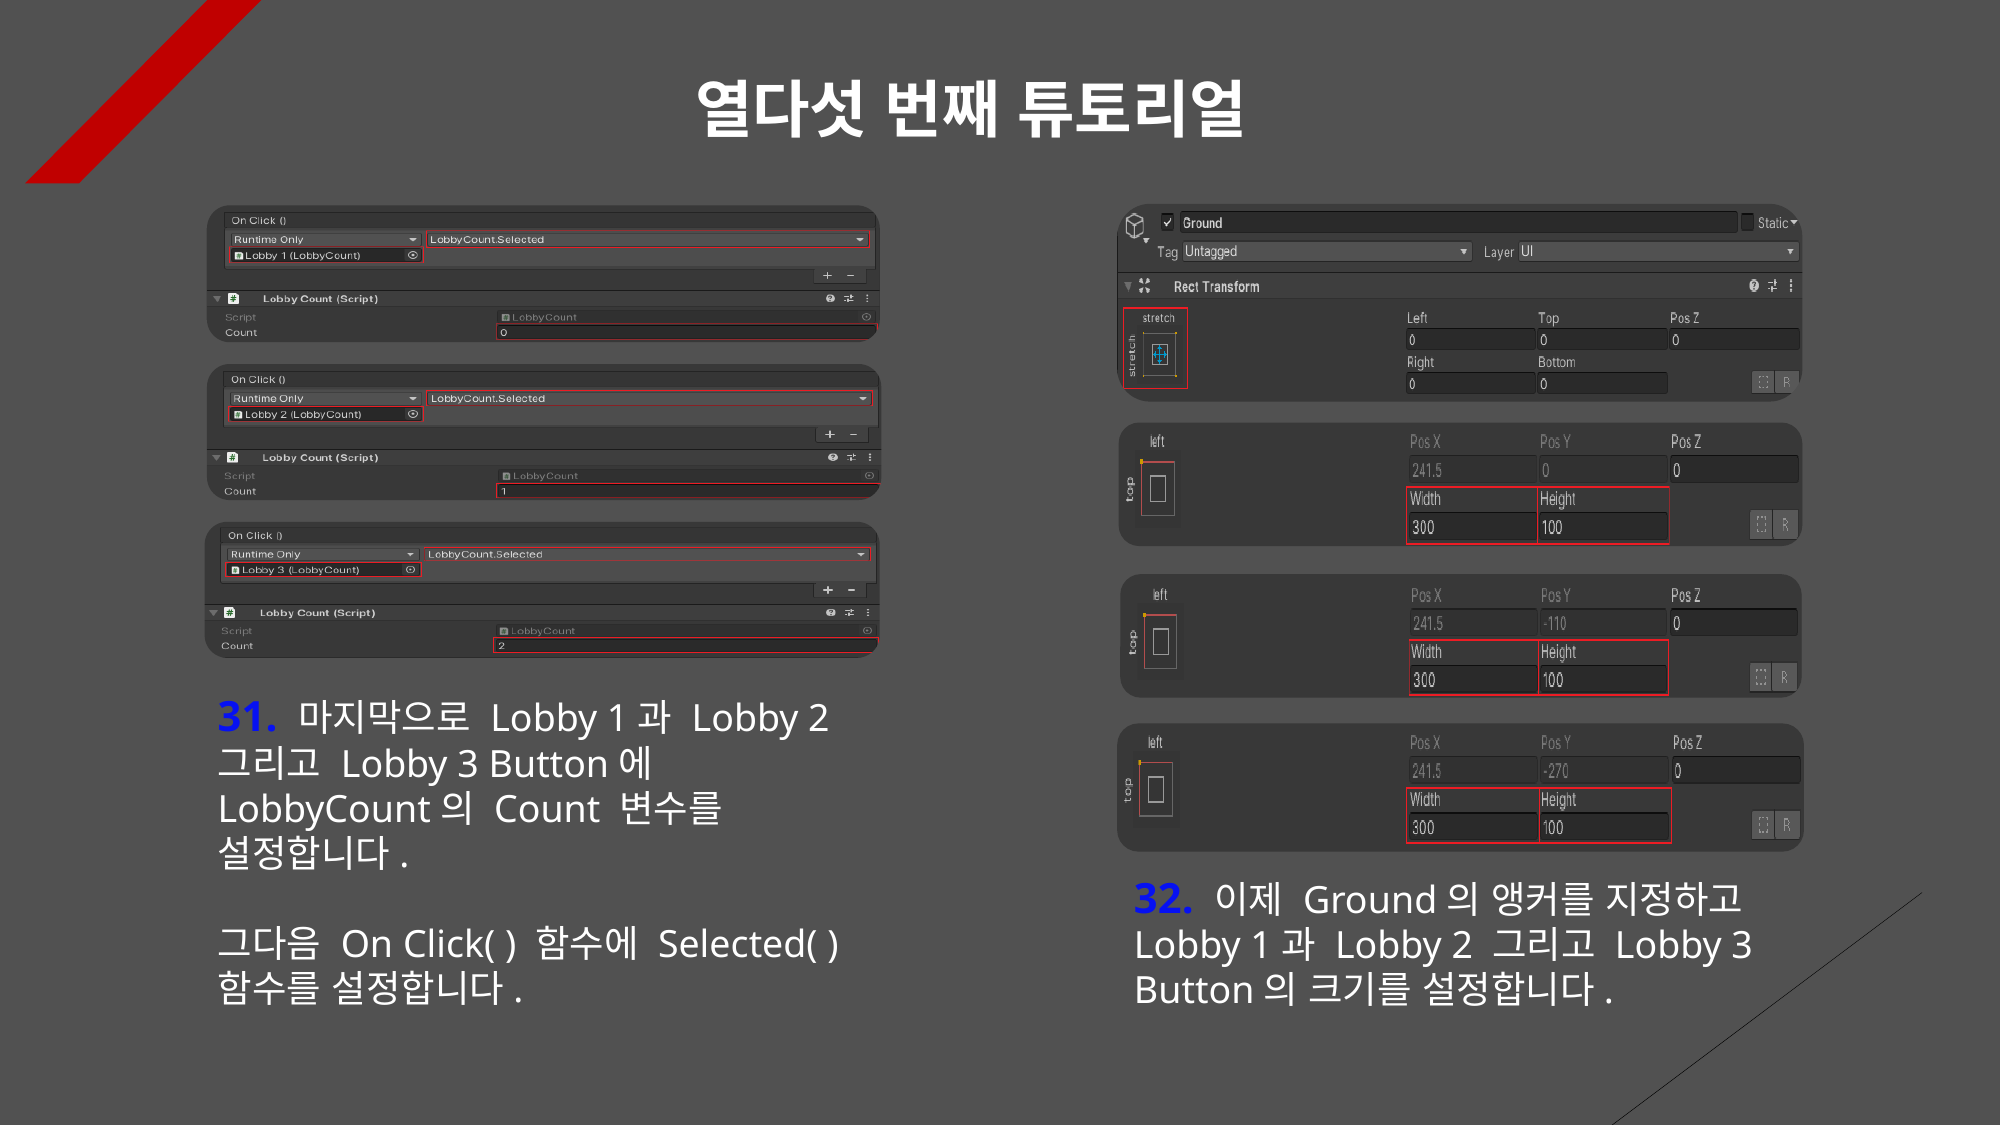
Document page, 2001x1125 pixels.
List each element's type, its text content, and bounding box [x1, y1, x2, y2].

picture [206, 205, 880, 343]
picture [1117, 723, 1804, 852]
picture [1120, 574, 1802, 698]
text_box 열다섯 번째 튜토리얼 [680, 61, 1321, 153]
picture [204, 521, 880, 658]
picture [1118, 422, 1803, 547]
text_box 31. 마지막으로 Lobby 1과 Lobby 2 그리고 Lobby 3 Button에 LobbyCount의 Count 변수를 설정합니다. 그다음 On Click( ) 함수에 Selected( )함수를 설정합니다. [203, 682, 879, 1018]
text_box 32. 이제 Ground의 앵커를 지정하고 Lobby 1과 Lobby 2 그리고 Lobby 3 Button의 크기를 설정합니다. [1119, 863, 1804, 1020]
picture [1117, 203, 1803, 402]
picture [206, 363, 882, 501]
